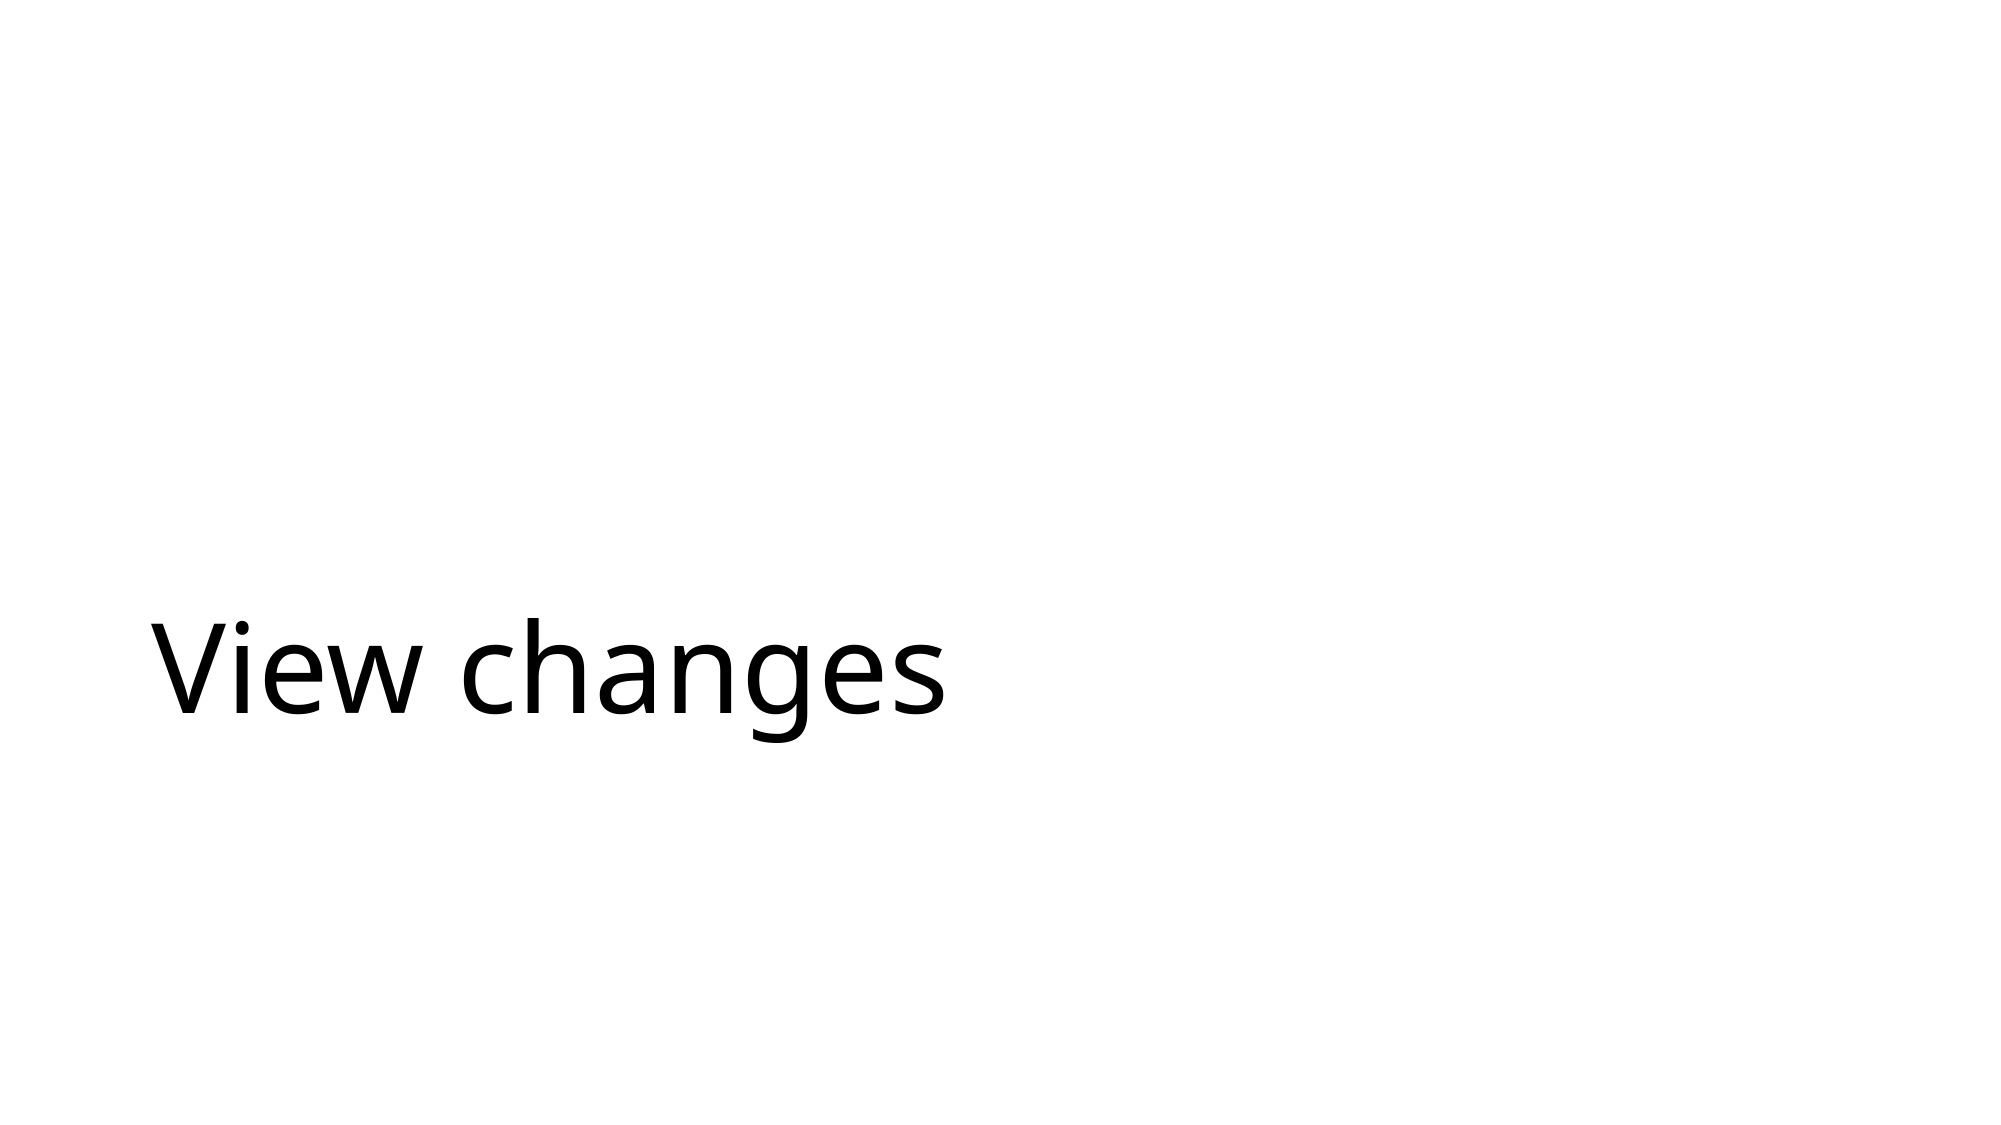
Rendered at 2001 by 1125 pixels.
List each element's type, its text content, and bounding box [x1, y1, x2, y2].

title View changes [136, 280, 1862, 749]
